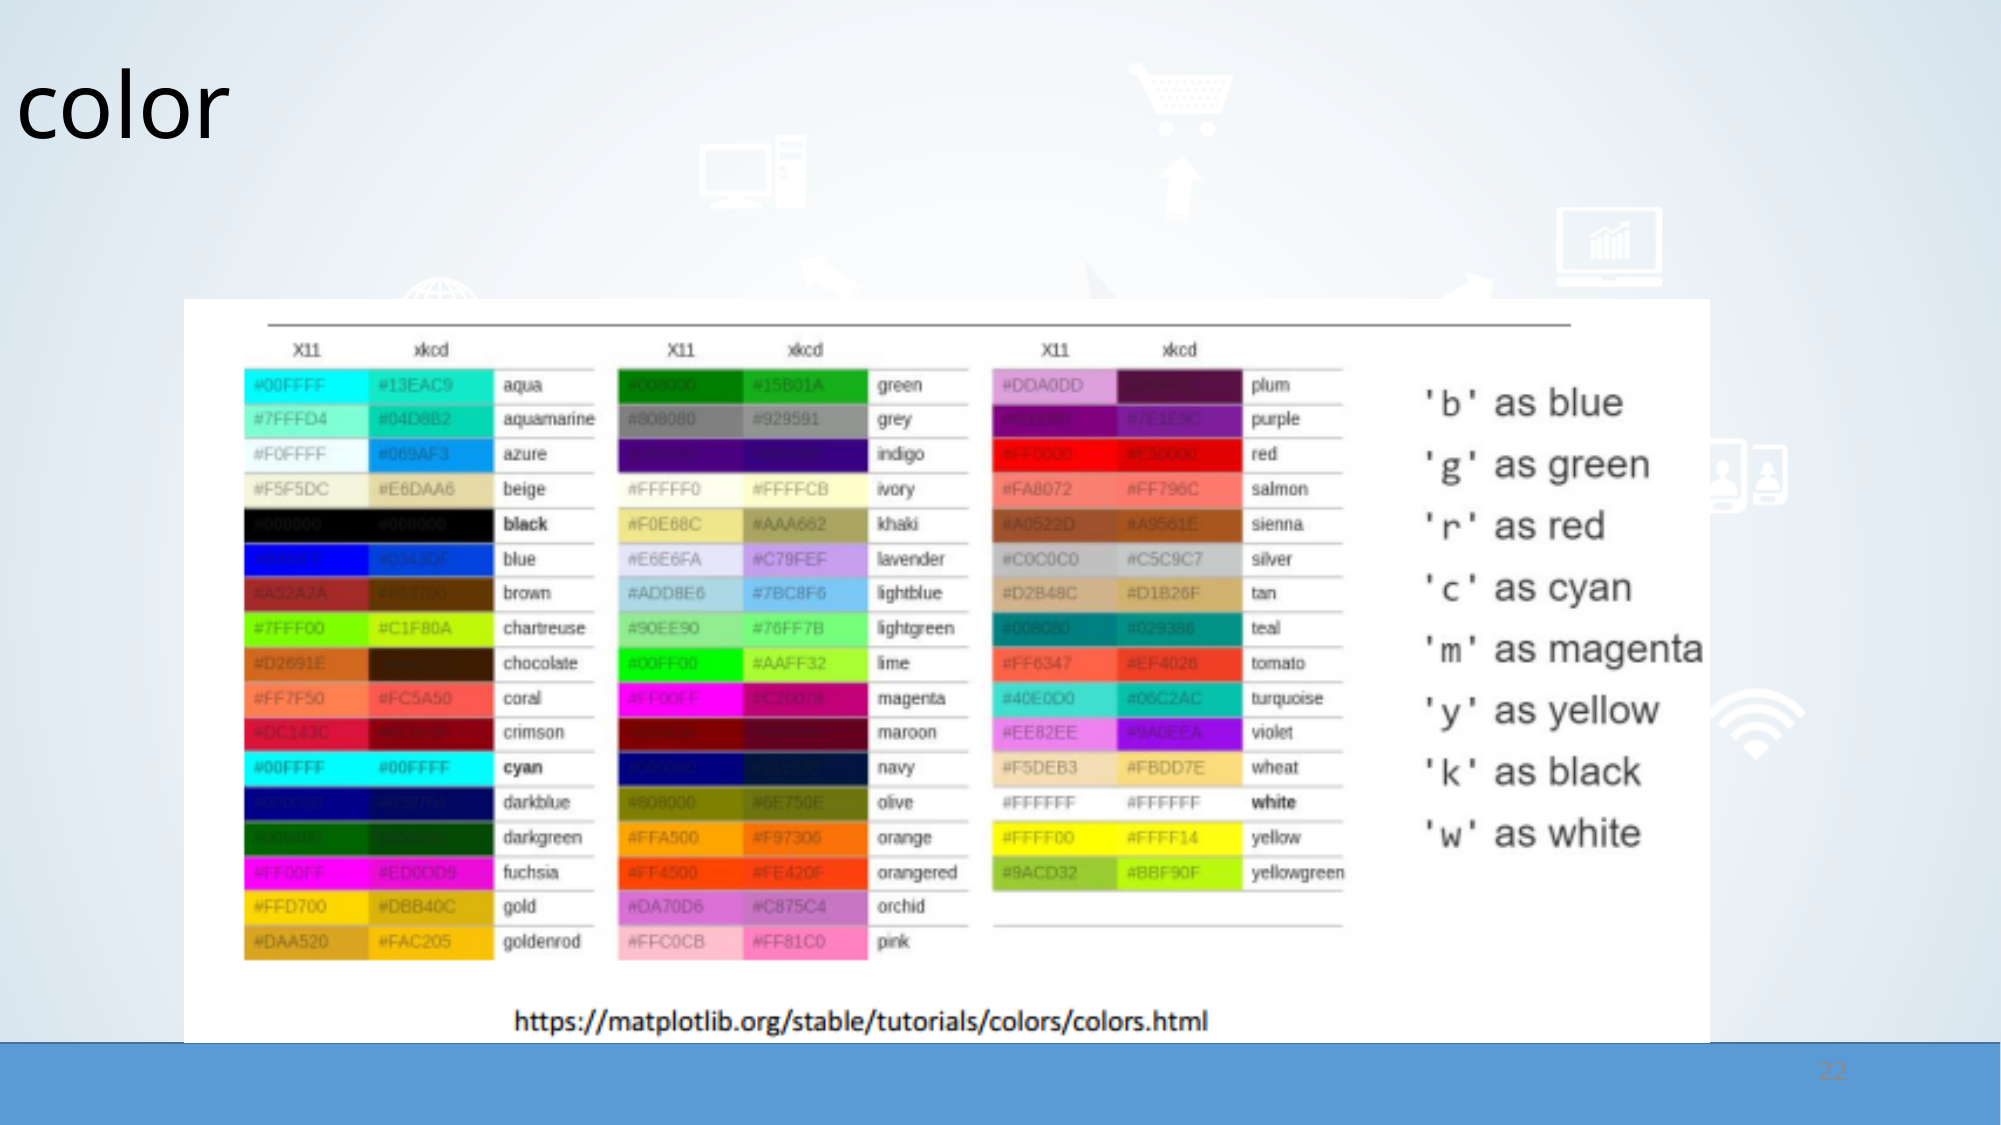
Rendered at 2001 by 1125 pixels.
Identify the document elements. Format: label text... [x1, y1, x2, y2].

slide_number 22 [1412, 1042, 1863, 1103]
title color [0, 0, 1725, 218]
picture [184, 299, 1710, 1043]
